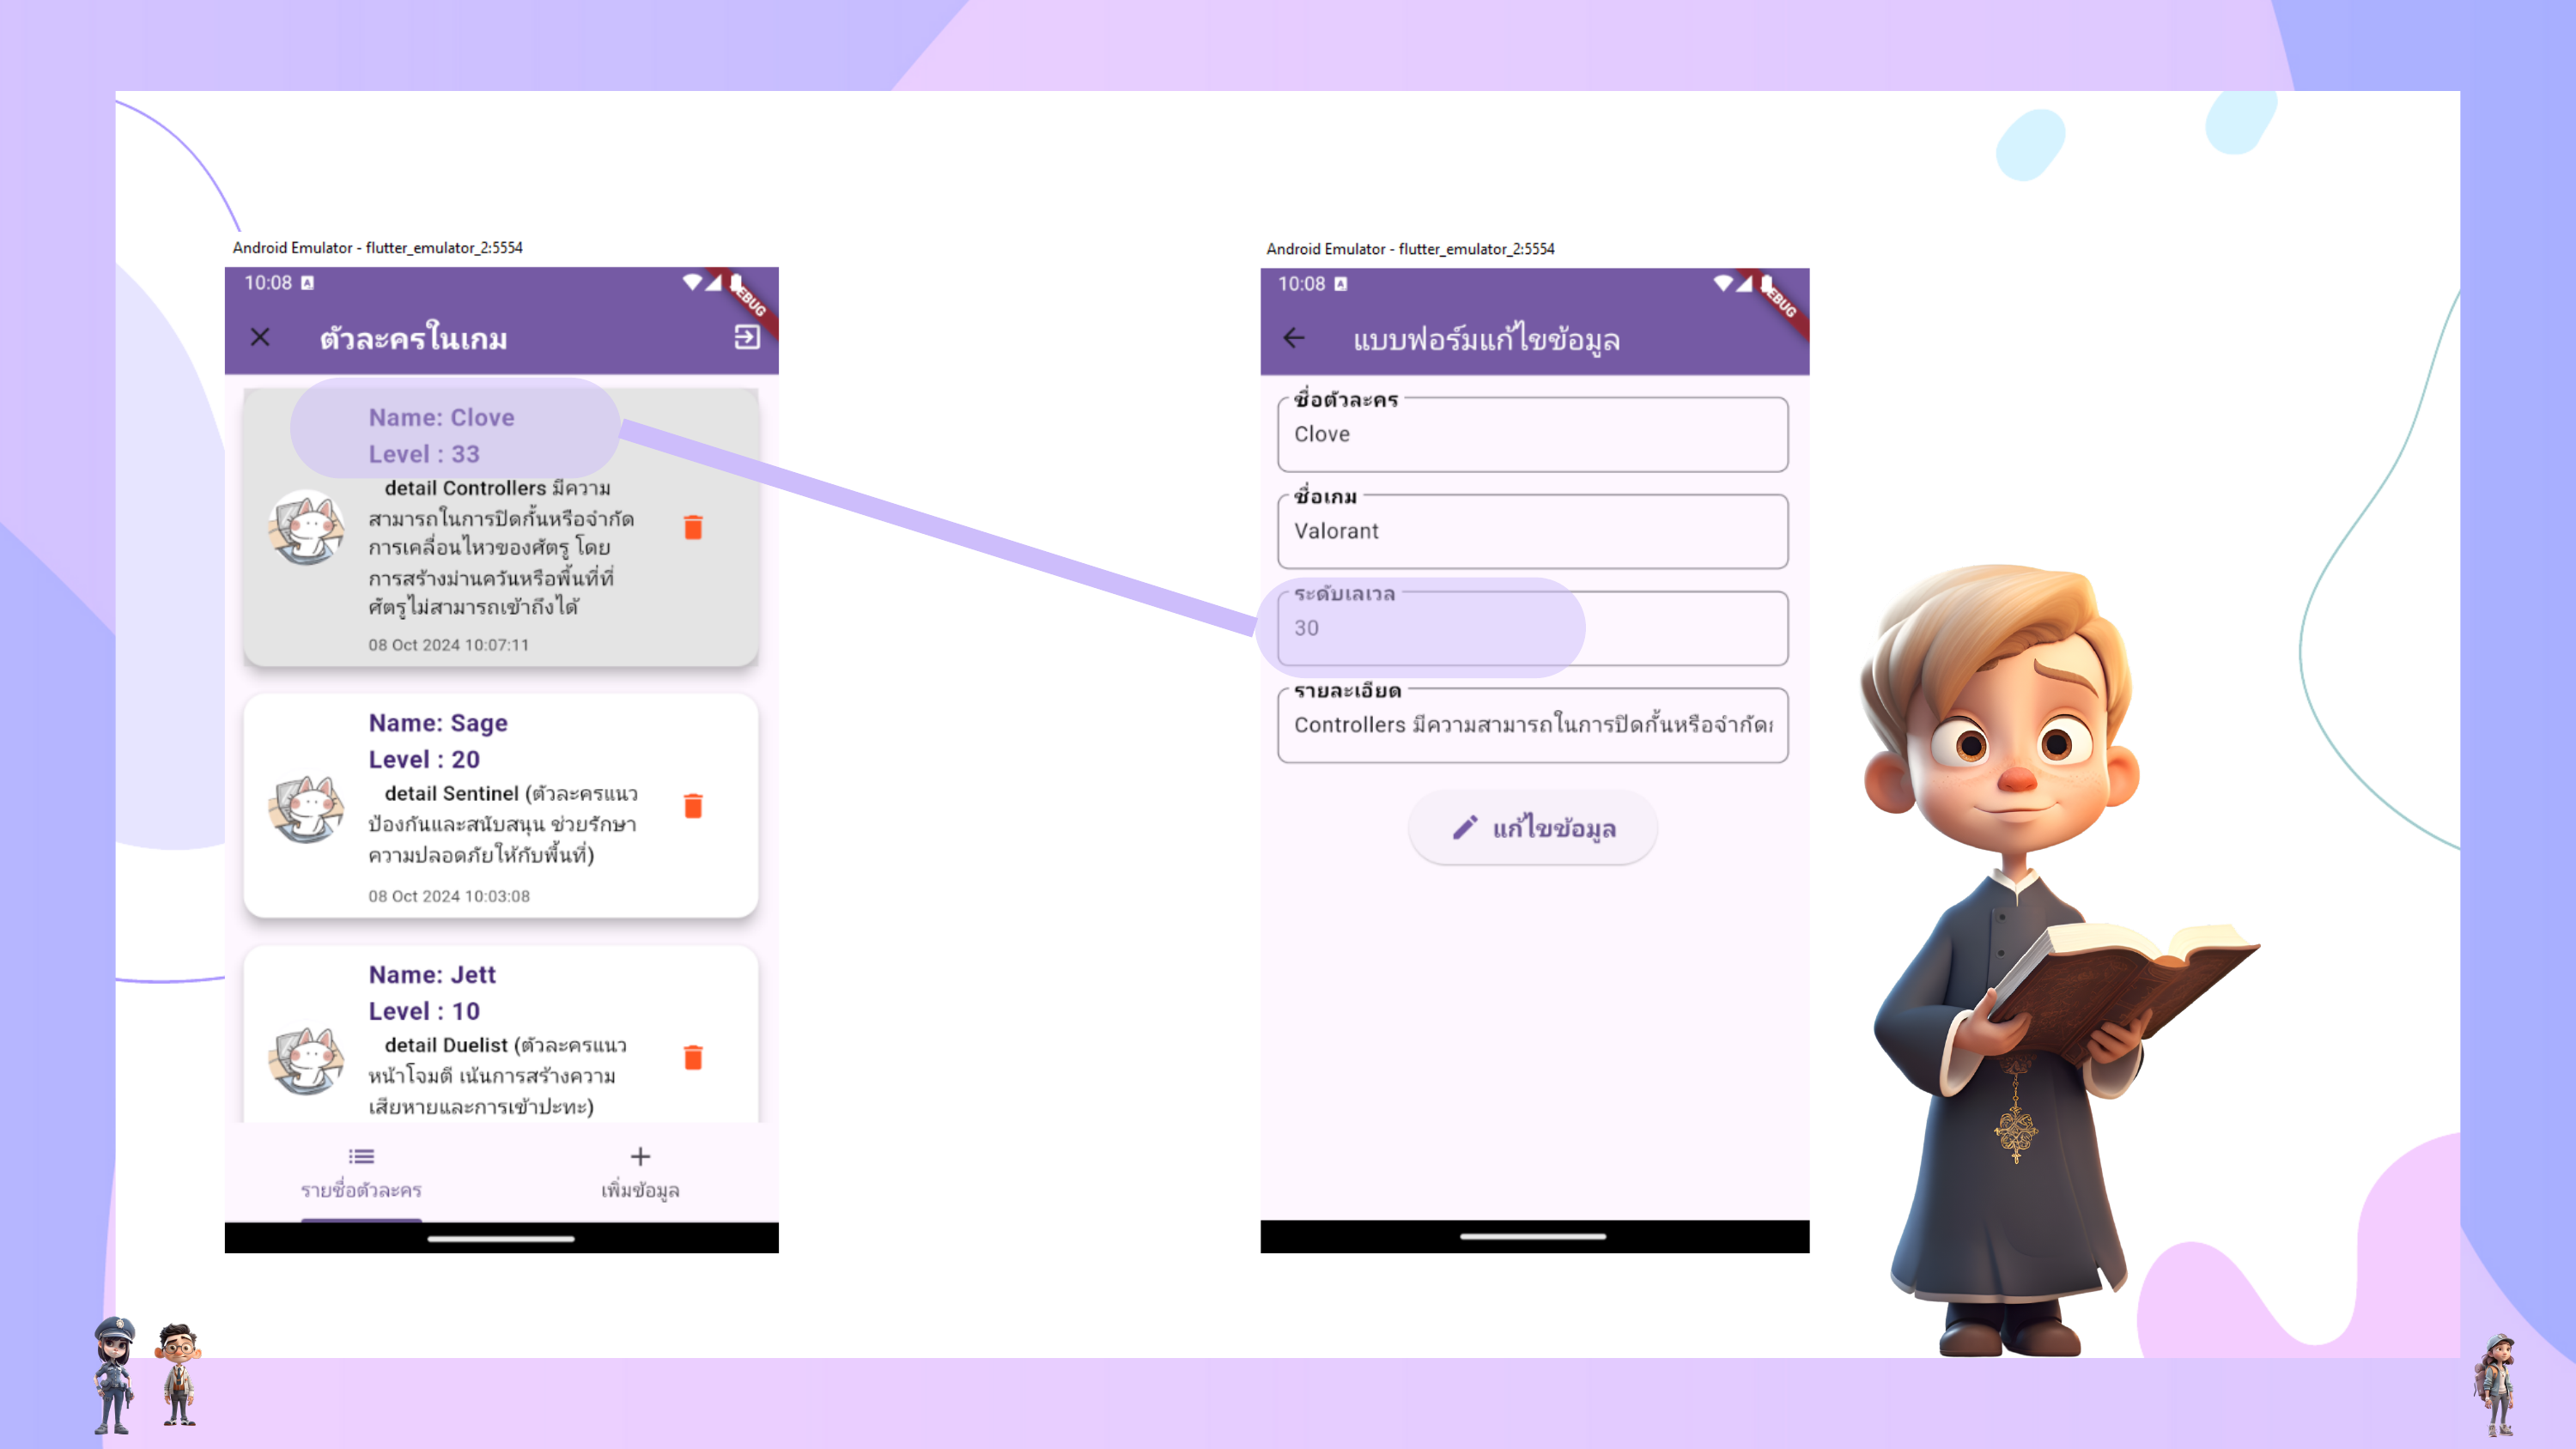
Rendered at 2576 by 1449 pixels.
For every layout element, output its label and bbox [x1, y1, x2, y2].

text_box [0, 0, 2576, 1449]
text_box [53, 1316, 178, 1437]
text_box [1261, 232, 1810, 1253]
text_box [115, 91, 2461, 1358]
text_box [289, 377, 622, 479]
text_box [2460, 1333, 2528, 1440]
text_box [1857, 563, 2262, 1358]
text_box [1255, 577, 1587, 679]
text_box [224, 232, 780, 1253]
text_box [150, 1323, 205, 1430]
